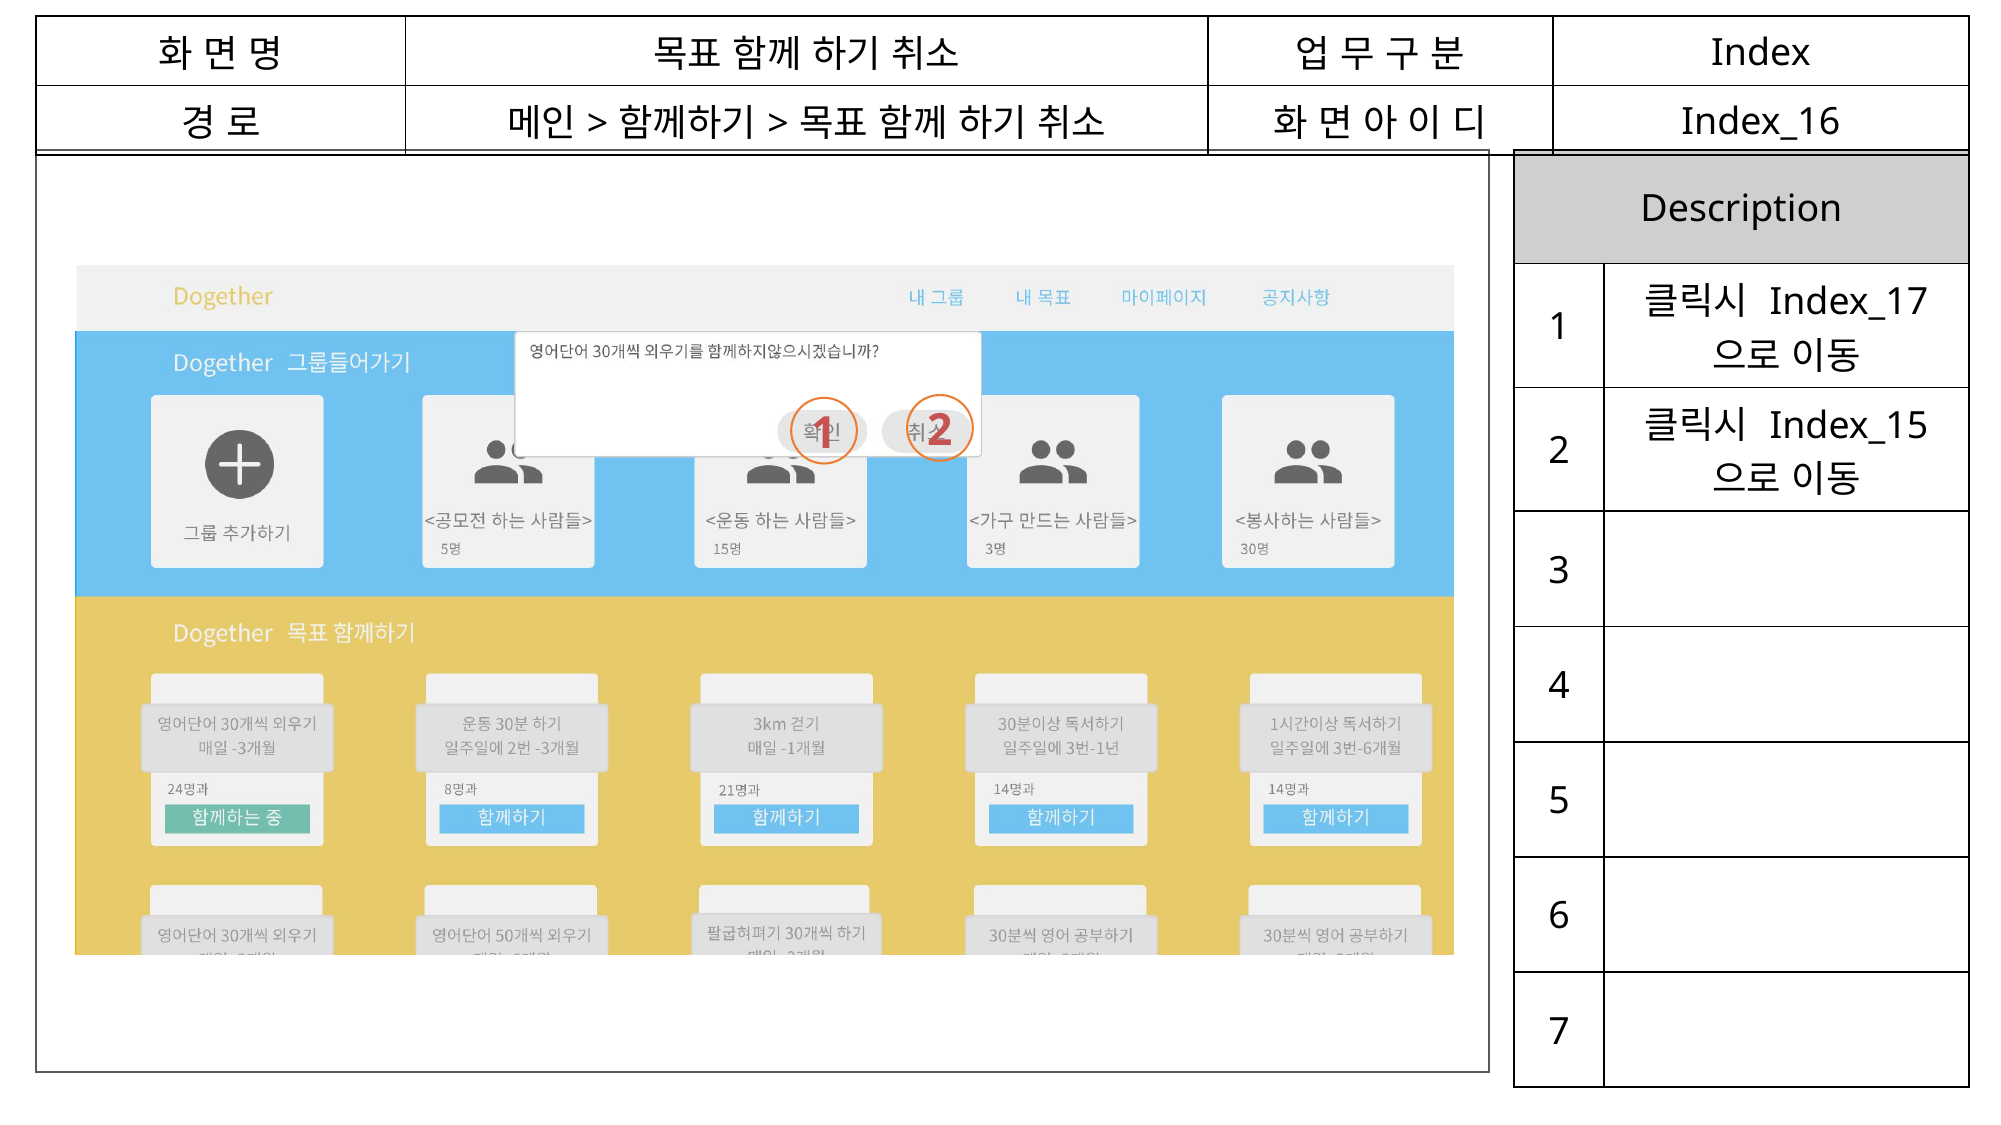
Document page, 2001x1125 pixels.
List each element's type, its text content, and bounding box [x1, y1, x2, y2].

table_cell 화 면 아 이 디 [1209, 86, 1552, 154]
table_header Index [1554, 17, 1968, 85]
table_cell [1605, 512, 1968, 626]
picture [74, 265, 1454, 955]
table_header Description [1515, 156, 1968, 263]
table_cell 경 로 [37, 86, 405, 154]
table_cell 2 [1515, 388, 1603, 510]
table_cell 3 [1515, 512, 1603, 626]
table_cell [1605, 973, 1968, 1086]
text_box [35, 156, 1490, 1073]
table_cell [1605, 858, 1968, 971]
table_header 업 무 구 분 [1209, 17, 1552, 85]
table_cell 6 [1515, 858, 1603, 971]
table_cell 5 [1515, 743, 1603, 856]
table_cell [1605, 743, 1968, 856]
table_cell 클릭시 Index_17 으로 이동 [1605, 264, 1968, 387]
table_cell Index_16 [1554, 86, 1968, 154]
table_header 화 면 명 [37, 17, 405, 85]
table_cell 클릭시 Index_15 으로 이동 [1605, 388, 1968, 510]
table_cell 1 [1515, 264, 1603, 387]
table_cell 7 [1515, 973, 1603, 1086]
table_cell 4 [1515, 627, 1603, 741]
table_cell 메인>함께하기>목표 함께 하기 취소 [406, 86, 1207, 154]
table_header 목표 함께 하기 취소 [406, 17, 1207, 85]
table_cell [1605, 627, 1968, 741]
